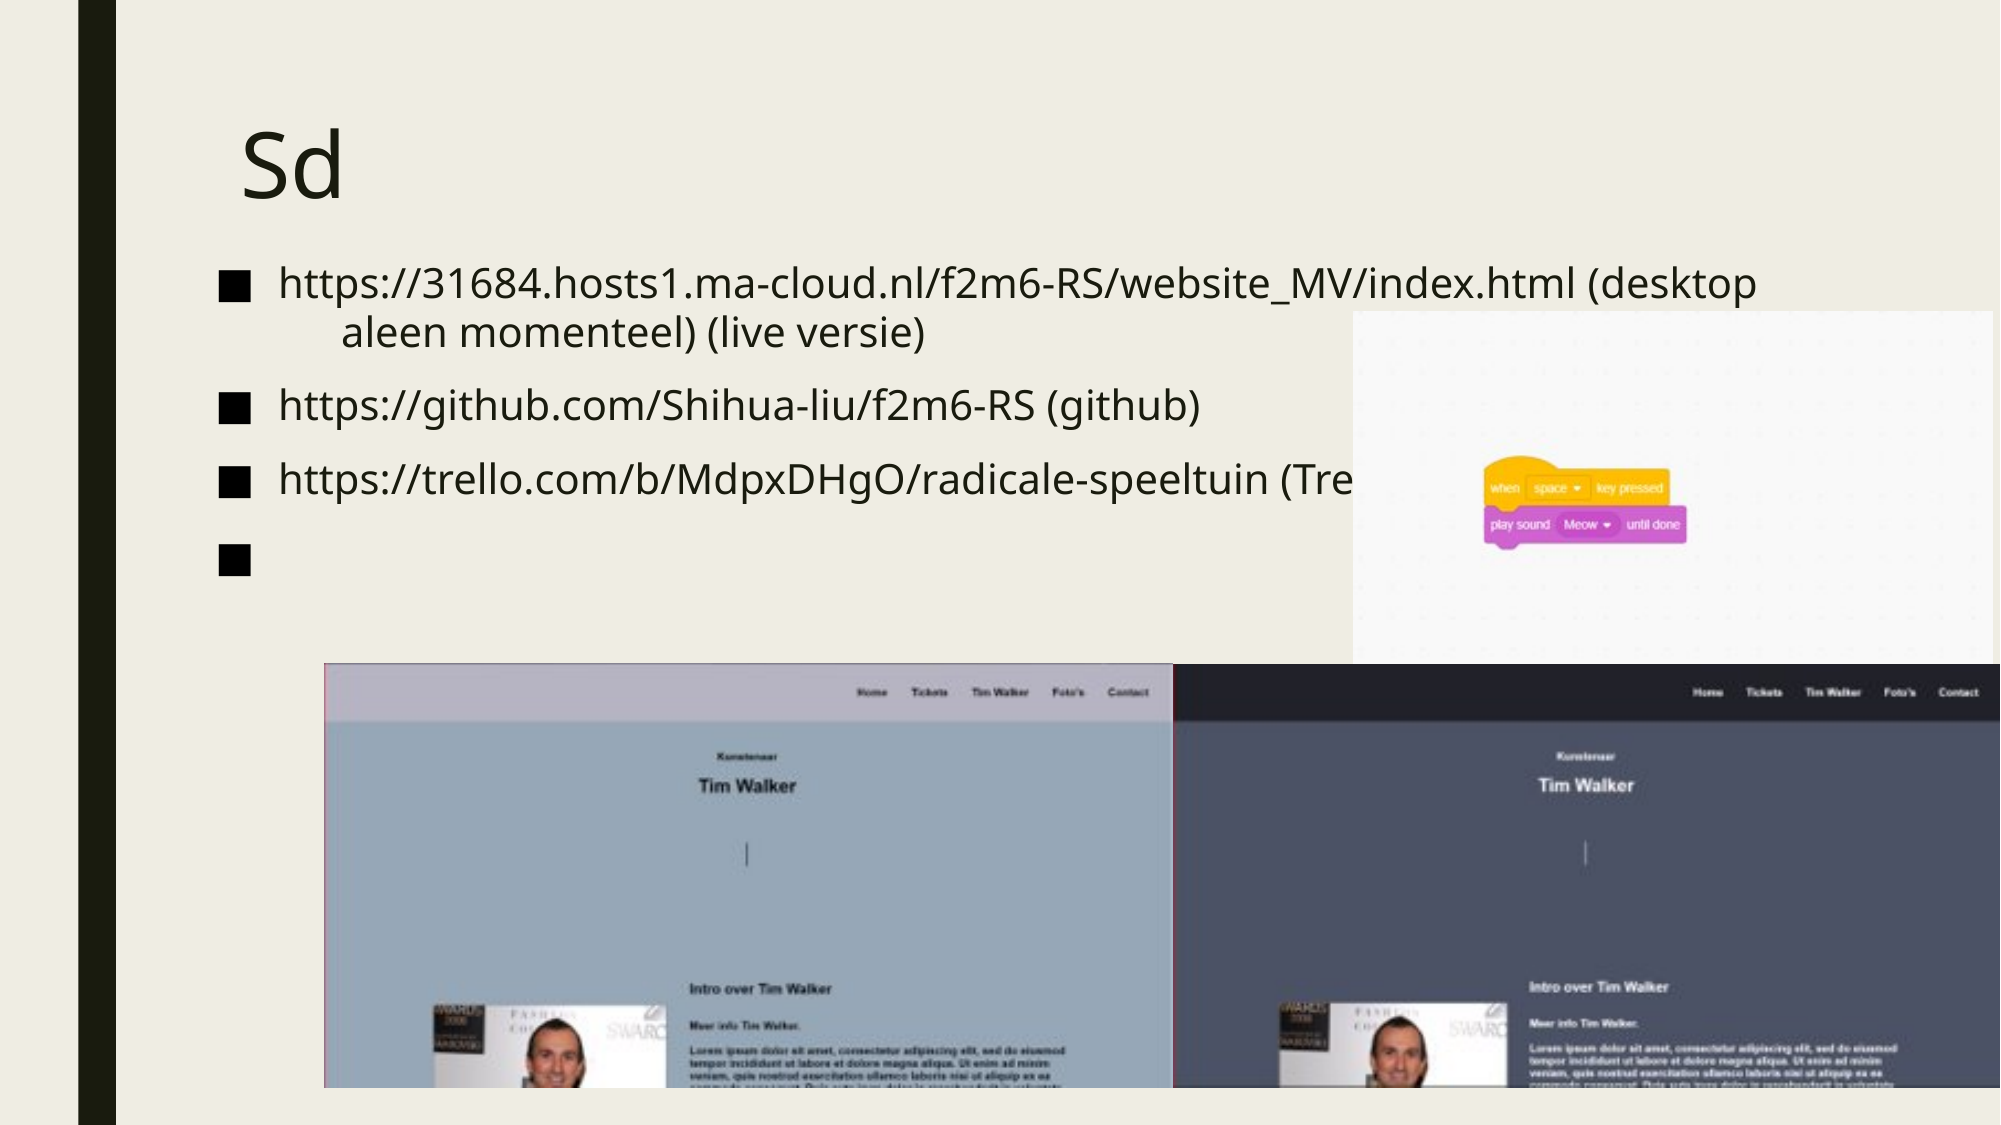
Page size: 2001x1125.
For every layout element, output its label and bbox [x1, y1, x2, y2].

picture [325, 312, 2000, 1088]
title [225, 112, 1800, 312]
list [200, 249, 1775, 837]
